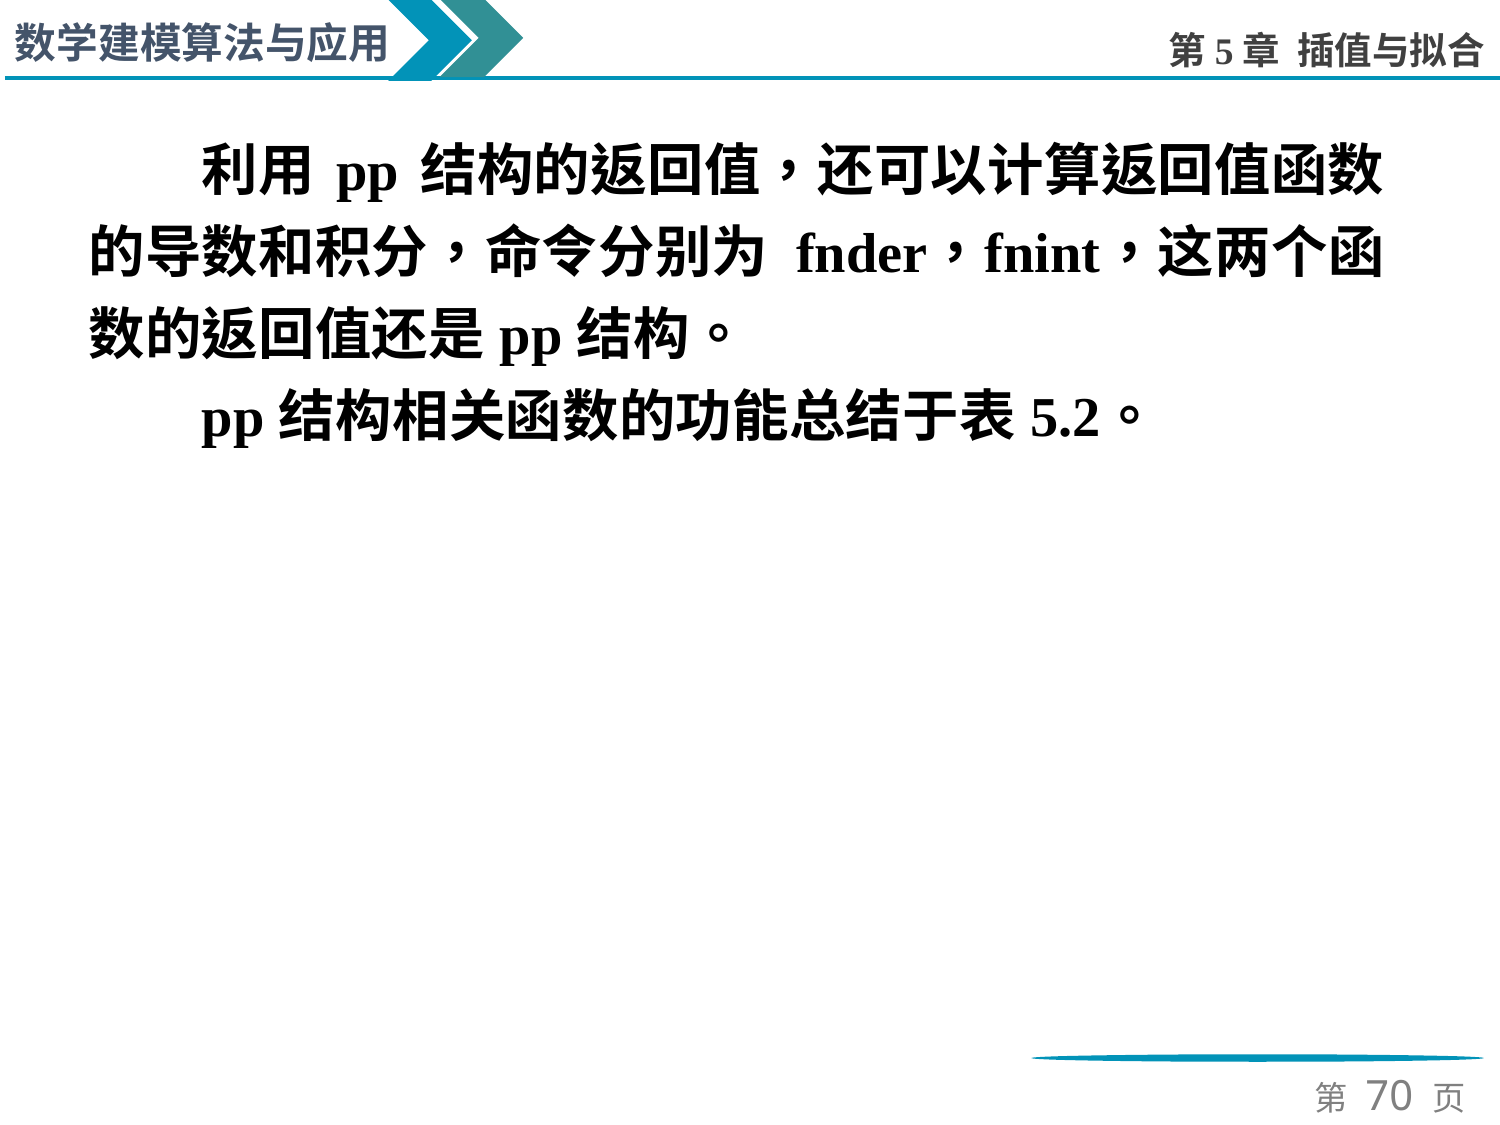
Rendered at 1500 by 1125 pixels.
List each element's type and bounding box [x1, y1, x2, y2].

text_box [88, 132, 1384, 596]
